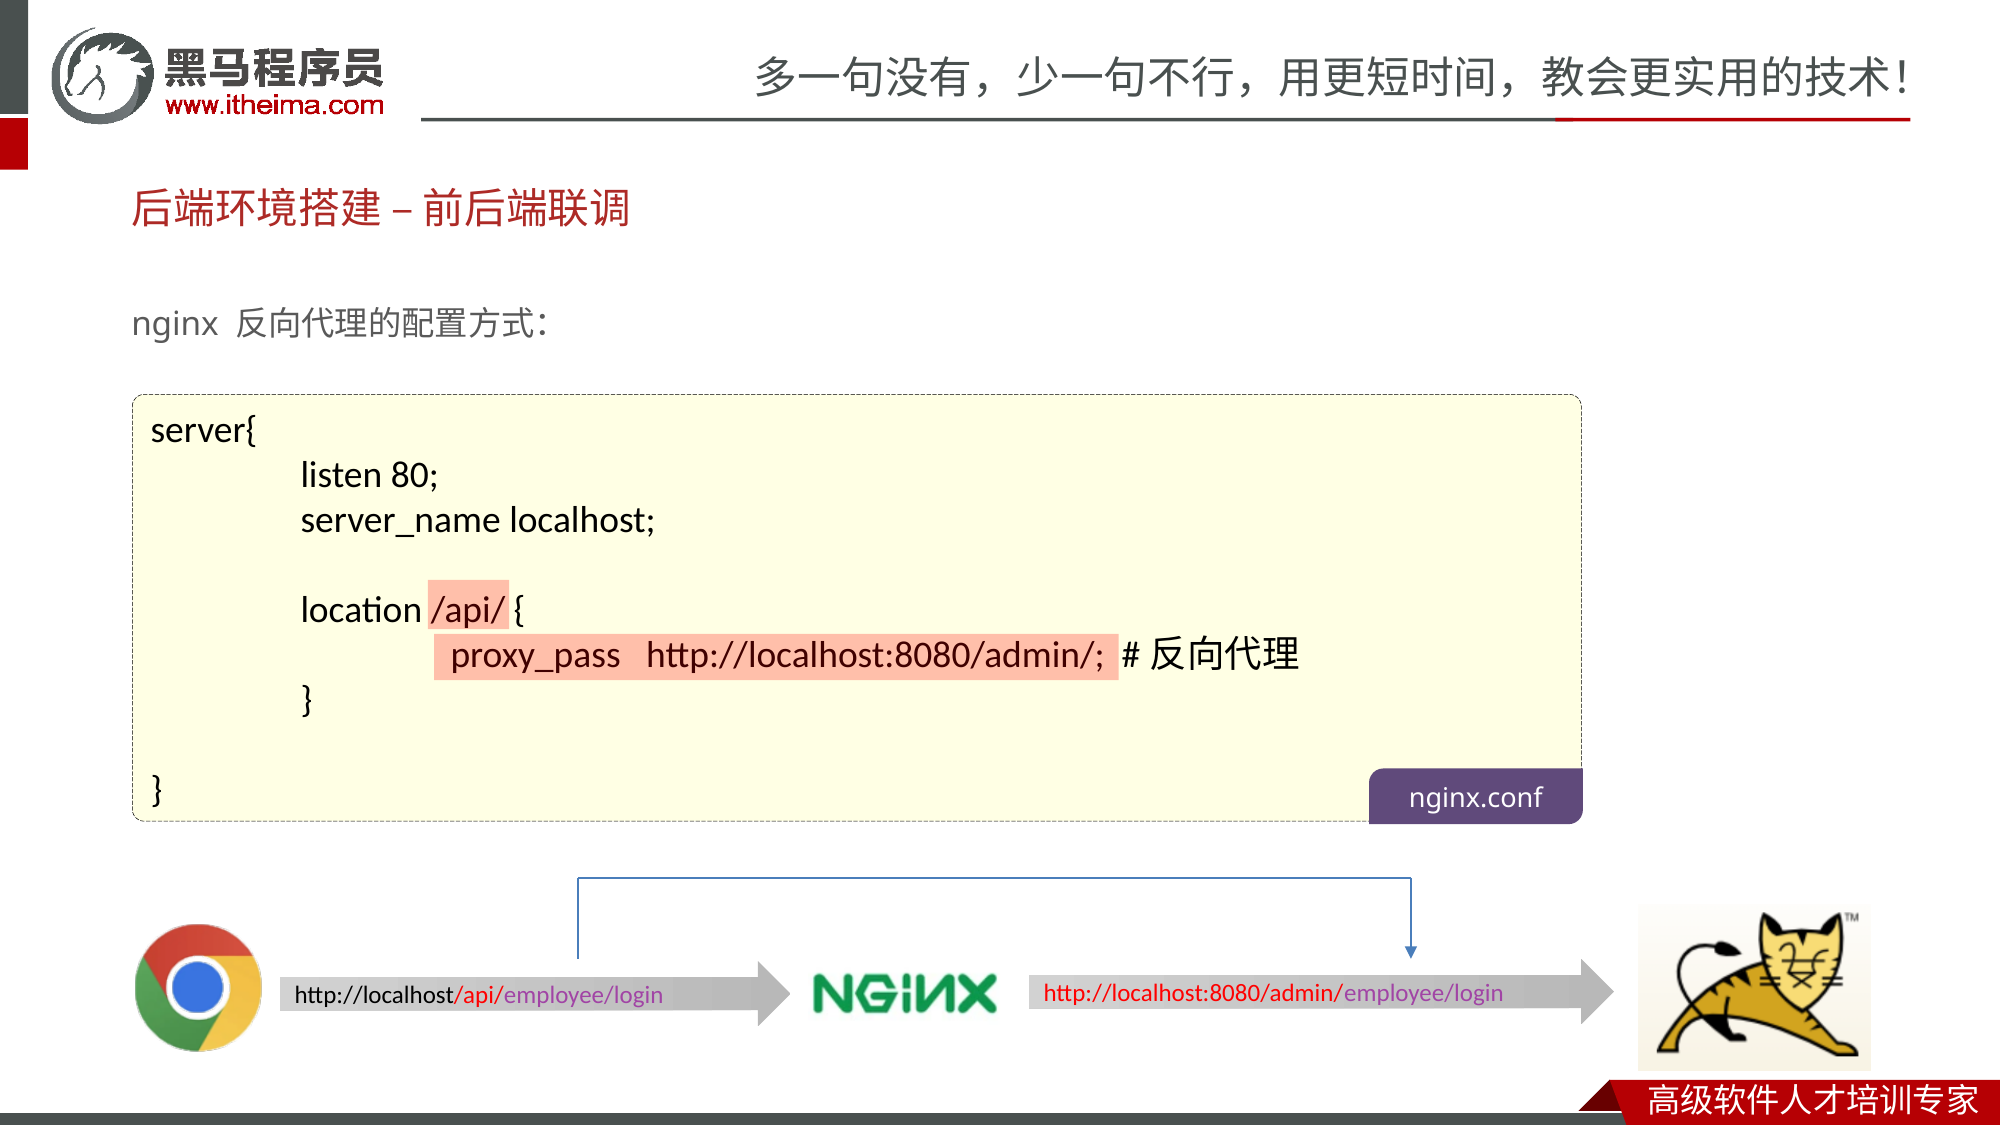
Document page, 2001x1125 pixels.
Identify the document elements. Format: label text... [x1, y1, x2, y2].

text_box http://localhost/api/employee/login [277, 967, 793, 1029]
picture [807, 962, 1002, 1025]
text_box http://localhost:8080/admin/employee/login [1026, 956, 1617, 1027]
text_box server{ listen 80; server_name localhost; location /api/ { proxy_pass http://localhost:8080/admin/; #反向代理 } } [132, 394, 1582, 822]
text_box [432, 632, 1121, 682]
text_box nginx 反向代理的配置方式： [116, 274, 1856, 350]
picture [50, 26, 384, 125]
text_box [133, 922, 263, 1053]
picture [1638, 903, 1872, 1071]
text_box nginx.conf [1366, 766, 1586, 827]
text_box [426, 578, 511, 631]
title 后端环境搭建 – 前后端联调 [116, 164, 1872, 250]
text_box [577, 877, 1412, 959]
